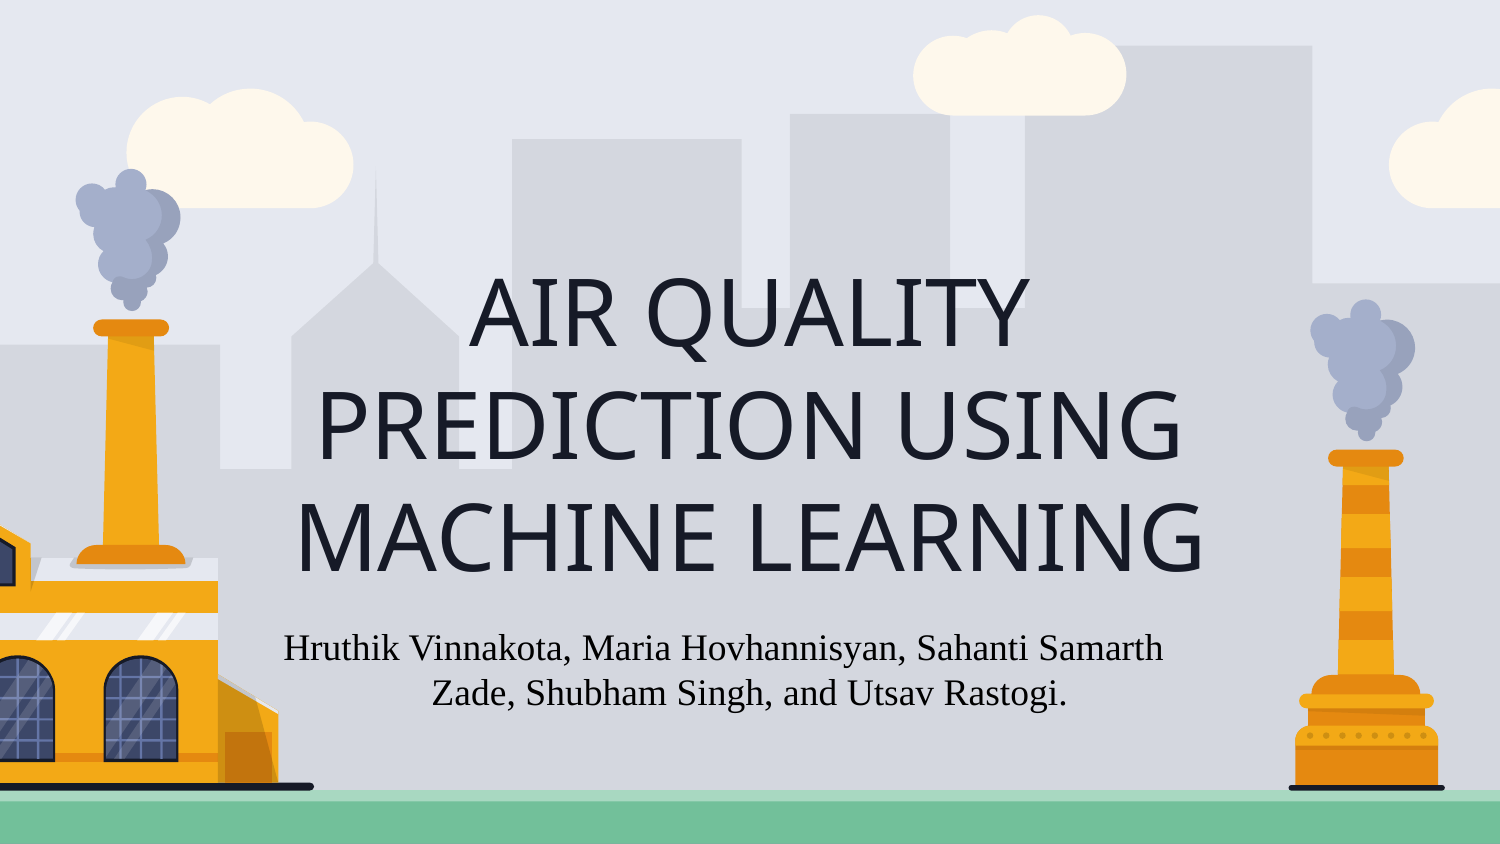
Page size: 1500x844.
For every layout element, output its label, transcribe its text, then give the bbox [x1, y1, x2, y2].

text_box [1388, 88, 1500, 209]
title AIR QUALITY PREDICTION USING MACHINE LEARNING [318, 236, 1311, 607]
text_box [1288, 299, 1446, 791]
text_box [0, 168, 315, 791]
text_box [126, 88, 354, 208]
text_box [913, 15, 1127, 116]
subtitle Hruthik Vinnakota, Maria Hovhannisyan, Sahanti Samarth Zade, Shubham Singh, and Utsav Rastogi. [318, 607, 1283, 684]
